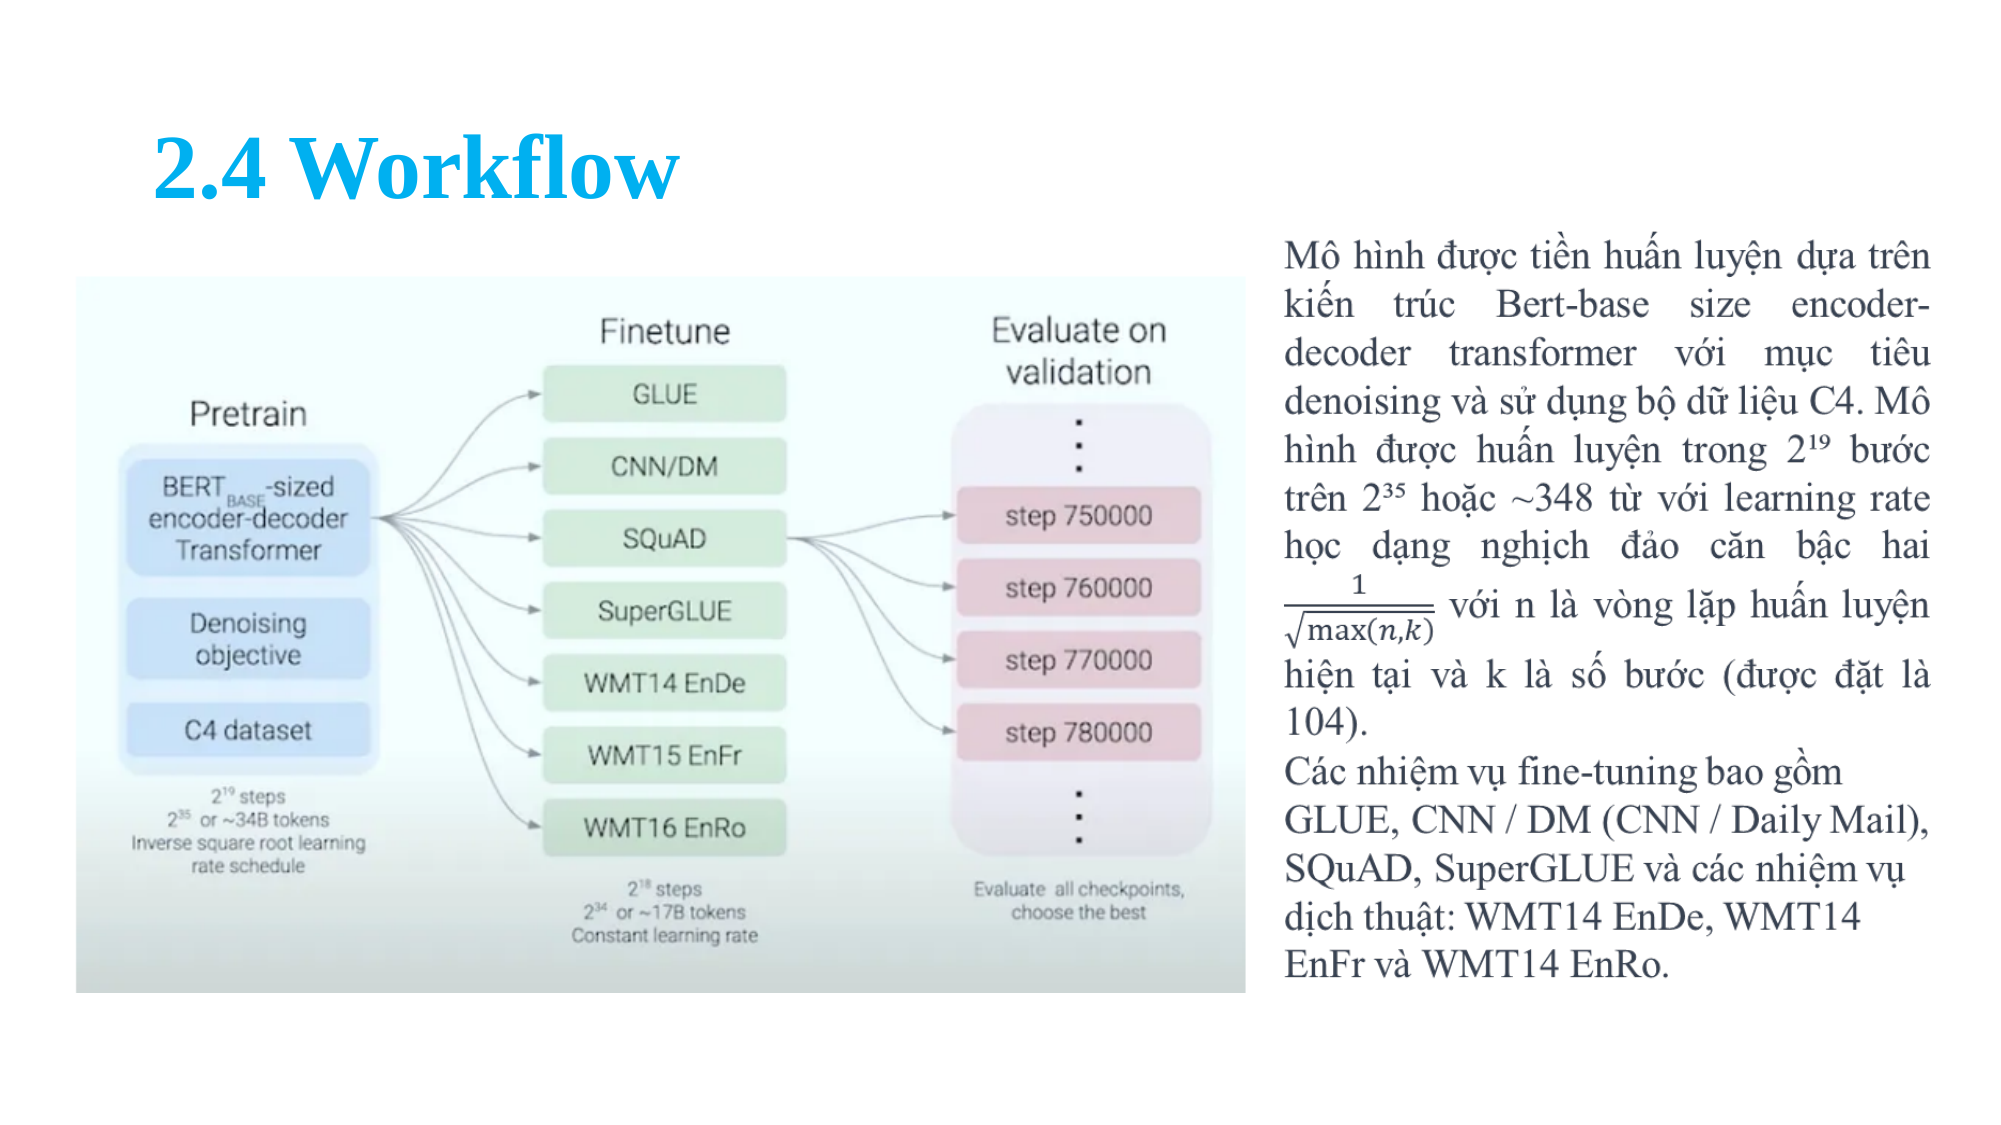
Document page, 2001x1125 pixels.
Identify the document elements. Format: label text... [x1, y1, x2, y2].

text_box [1268, 221, 1946, 1003]
title 2.4 Workflow [137, 59, 1863, 278]
picture [67, 244, 1250, 994]
